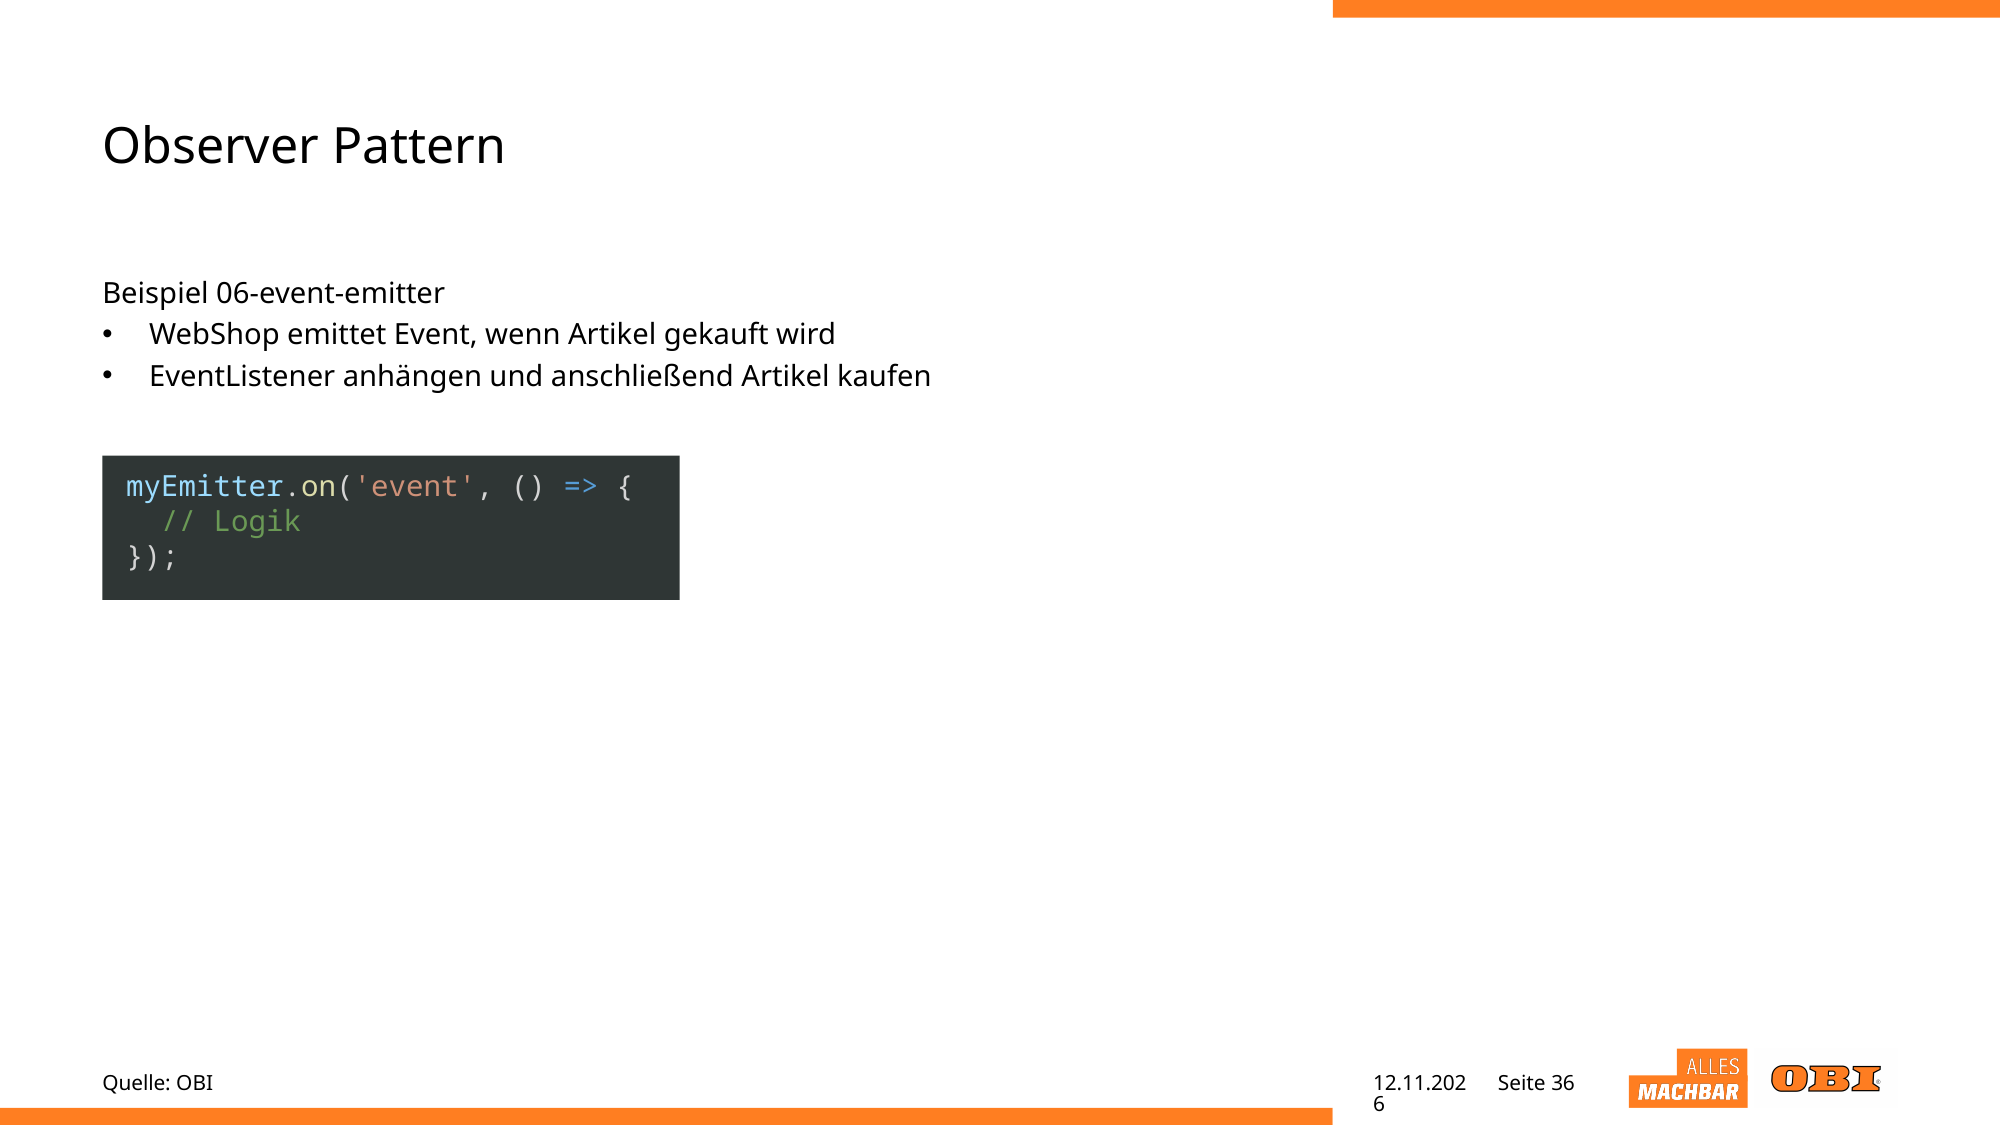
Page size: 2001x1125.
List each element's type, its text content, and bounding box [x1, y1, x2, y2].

text_box Beispiel 06-event-emitter WebShop emittet Event, wenn Artikel gekauft wird EventListener anhängen und anschließend Artikel kaufen [102, 274, 1864, 475]
picture [1754, 1048, 1898, 1107]
picture [1638, 1058, 1739, 1100]
title Observer Pattern [102, 112, 1880, 174]
text_box myEmitter.on('event', () => { // Logik }); [101, 455, 681, 601]
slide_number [1373, 1071, 1475, 1097]
footer Quelle: OBI [102, 1071, 1271, 1097]
slide_number Seite 36 [1497, 1071, 1588, 1097]
